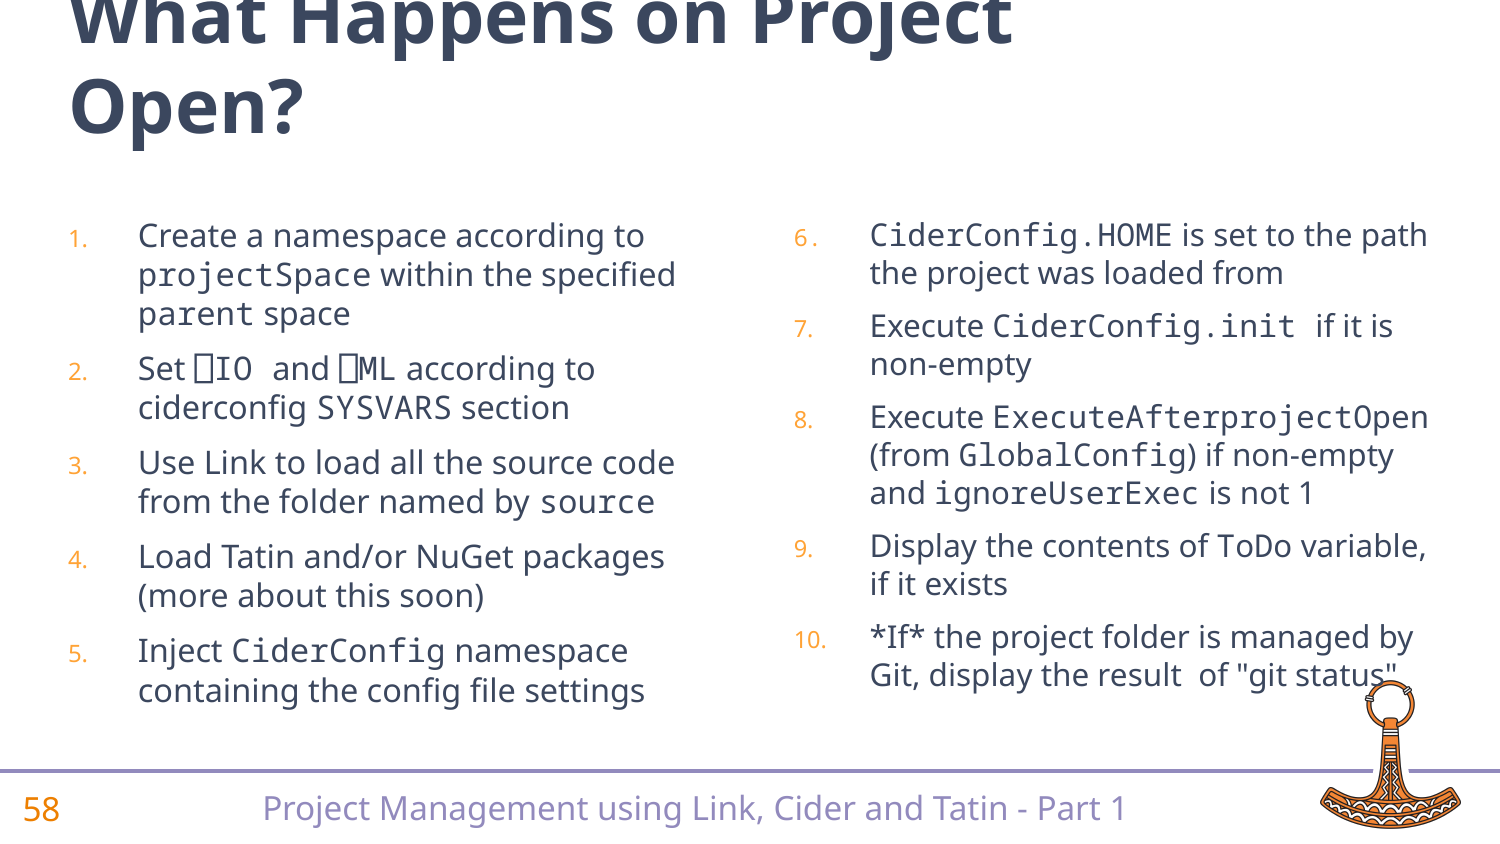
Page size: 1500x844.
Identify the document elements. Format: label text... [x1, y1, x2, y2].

list Create a namespace according to projectSpace within the specified parent space Set ⎕IO and ⎕ML according to ciderconfig SYSVARS section Use Link to load all the source code from the folder named by source Load Tatin and/or NuGet packages (more about this soon) Inject CiderConfig namespace containing the config file settings [53, 207, 727, 727]
picture [1320, 680, 1461, 829]
title What Happens on Project Open? [53, 43, 1203, 157]
list CiderConfig.HOME is set to the path the project was loaded from Execute CiderConfig.init if it is non-empty Execute ExecuteAfterprojectOpen (from GlobalConfig) if non-empty and ignoreUserExec is not 1 Display the contents of ToDo variable, if it exists *If* the project folder is managed by Git, display the result of "git status" [778, 207, 1453, 740]
